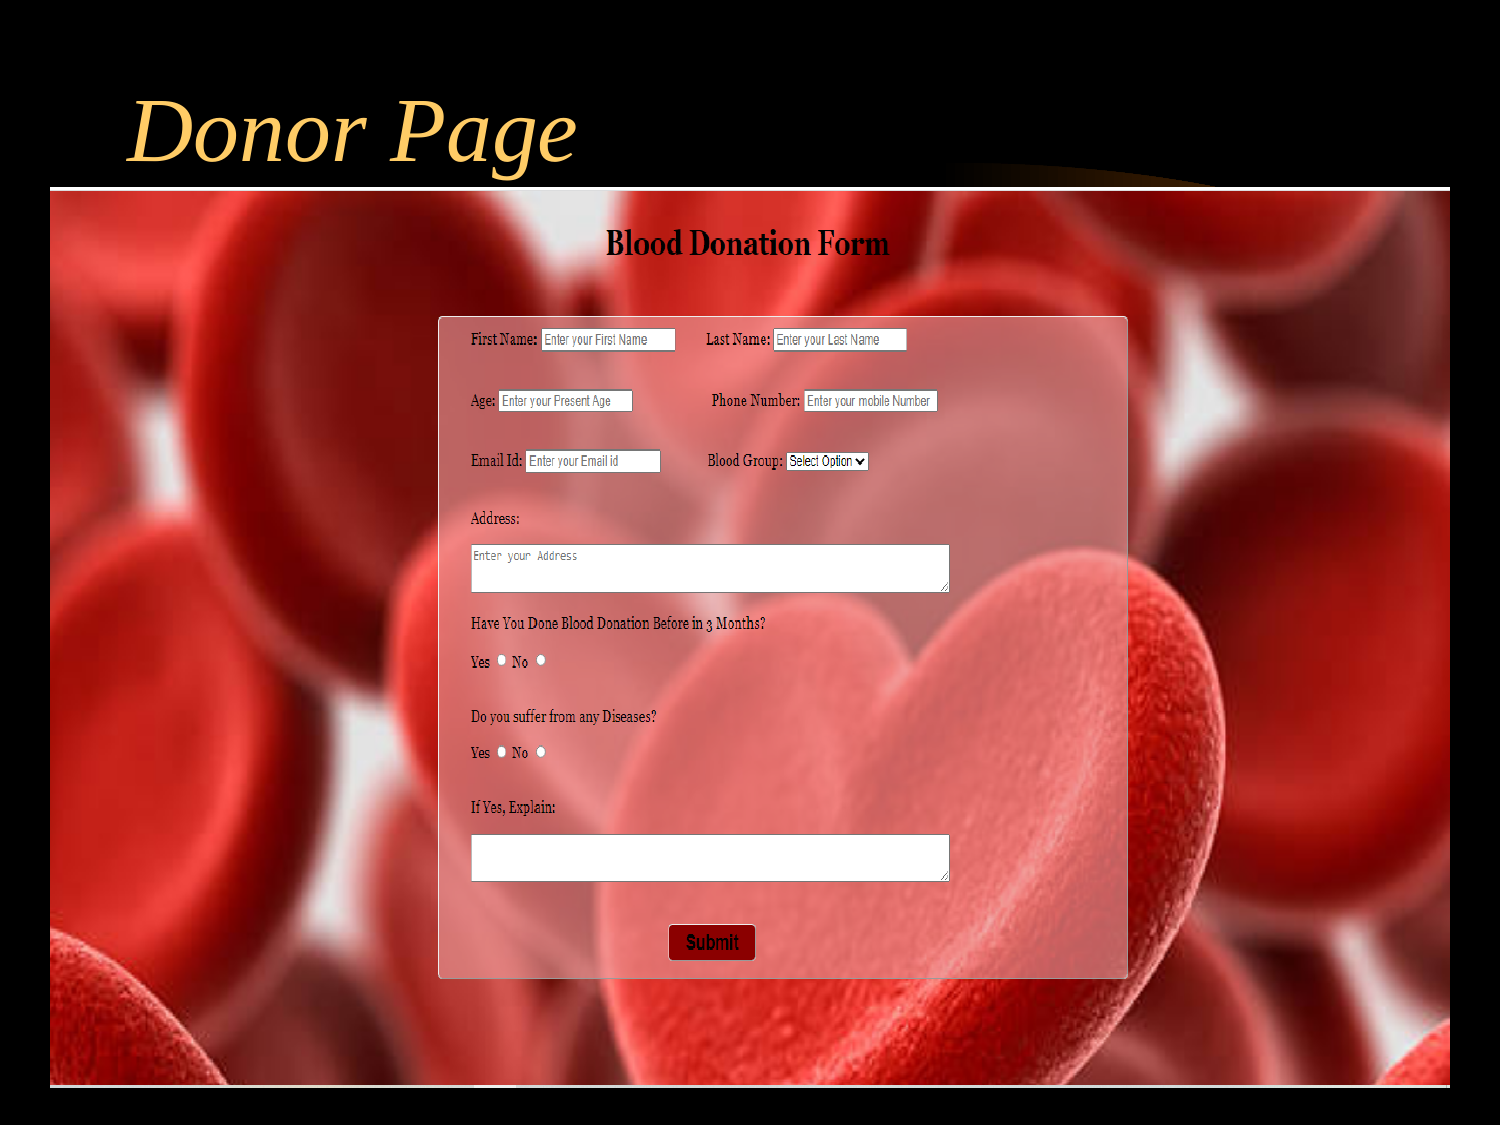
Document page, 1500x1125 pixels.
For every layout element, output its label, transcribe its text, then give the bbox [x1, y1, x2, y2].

title Donor Page [112, 0, 1388, 185]
picture [49, 187, 1451, 1088]
